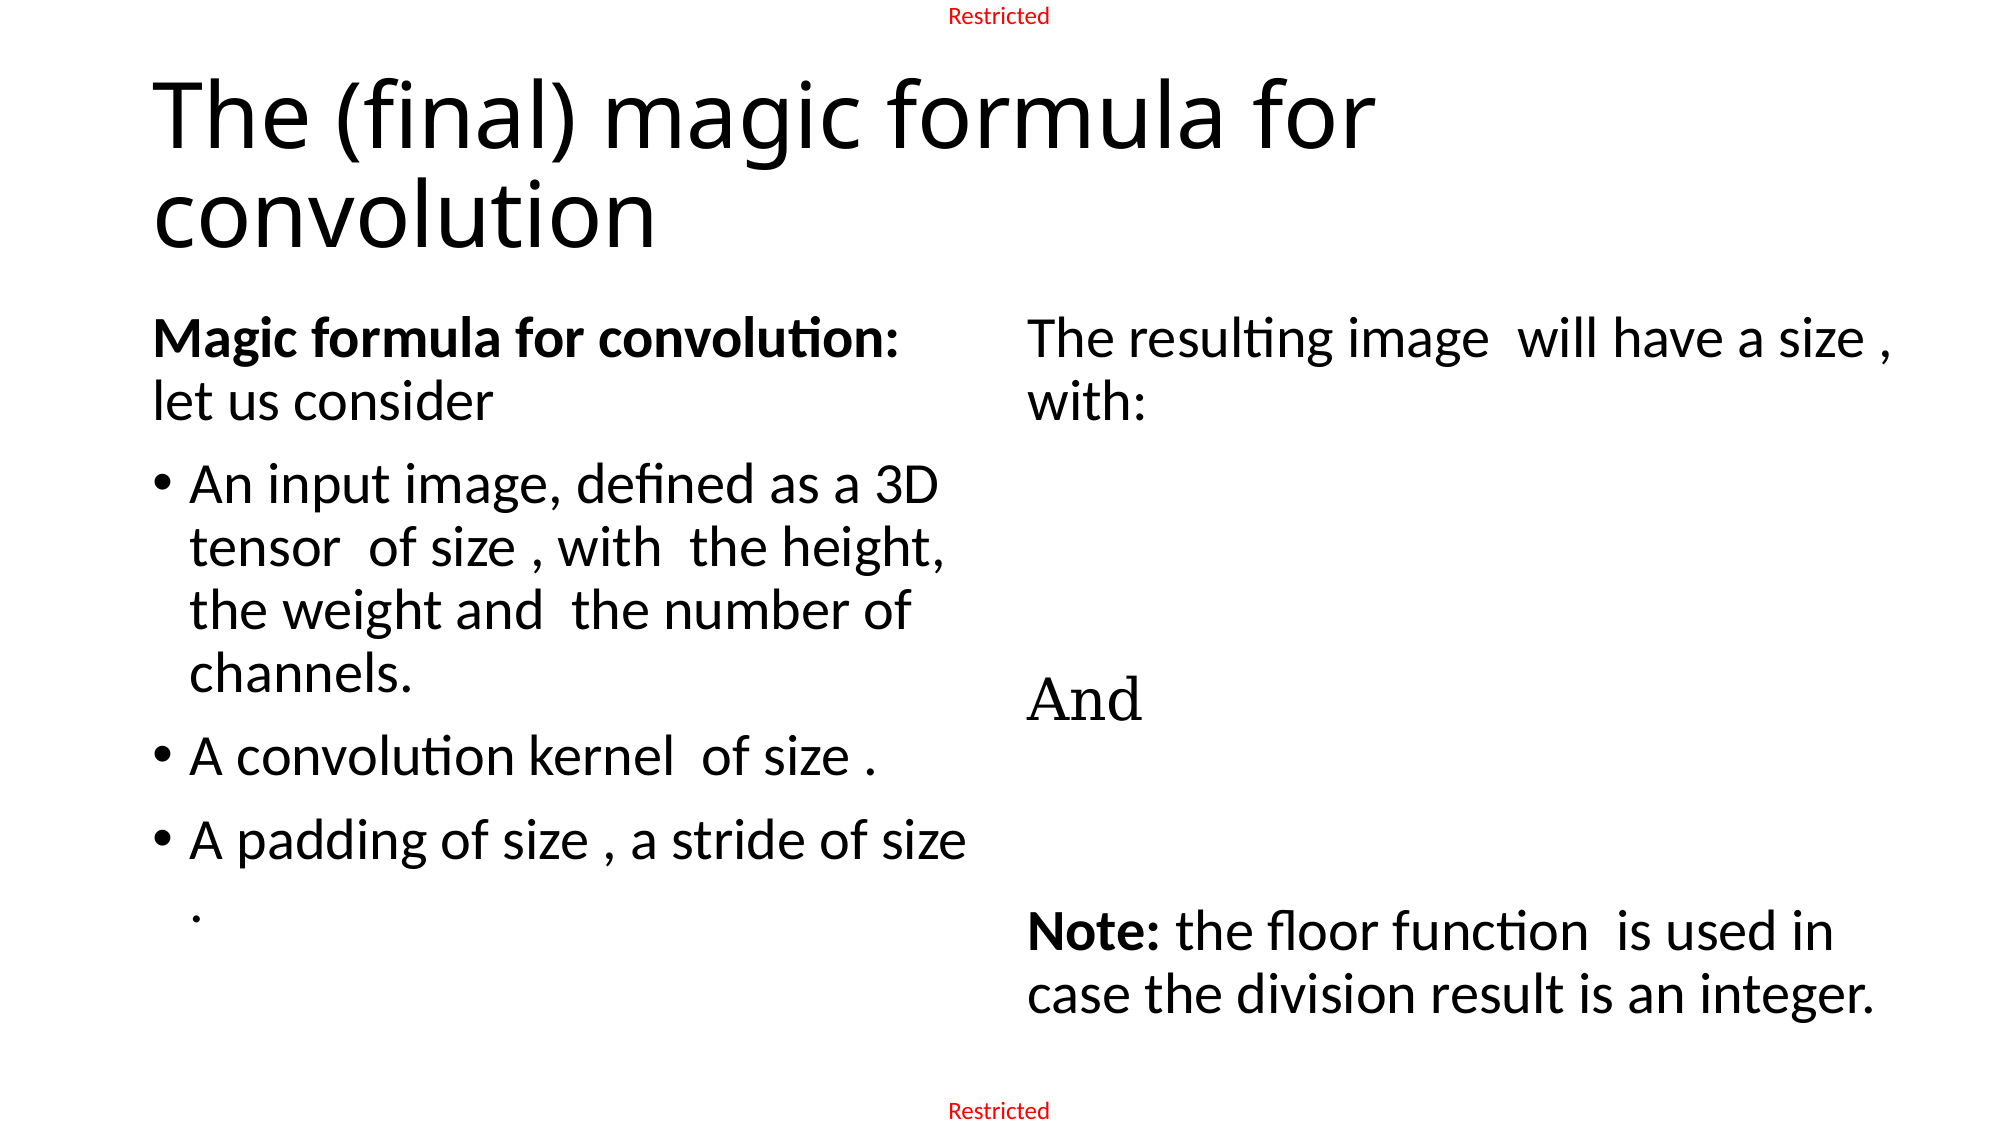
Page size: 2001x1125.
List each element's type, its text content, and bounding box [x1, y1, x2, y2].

title The (final) magic formula for convolution [137, 59, 1863, 278]
